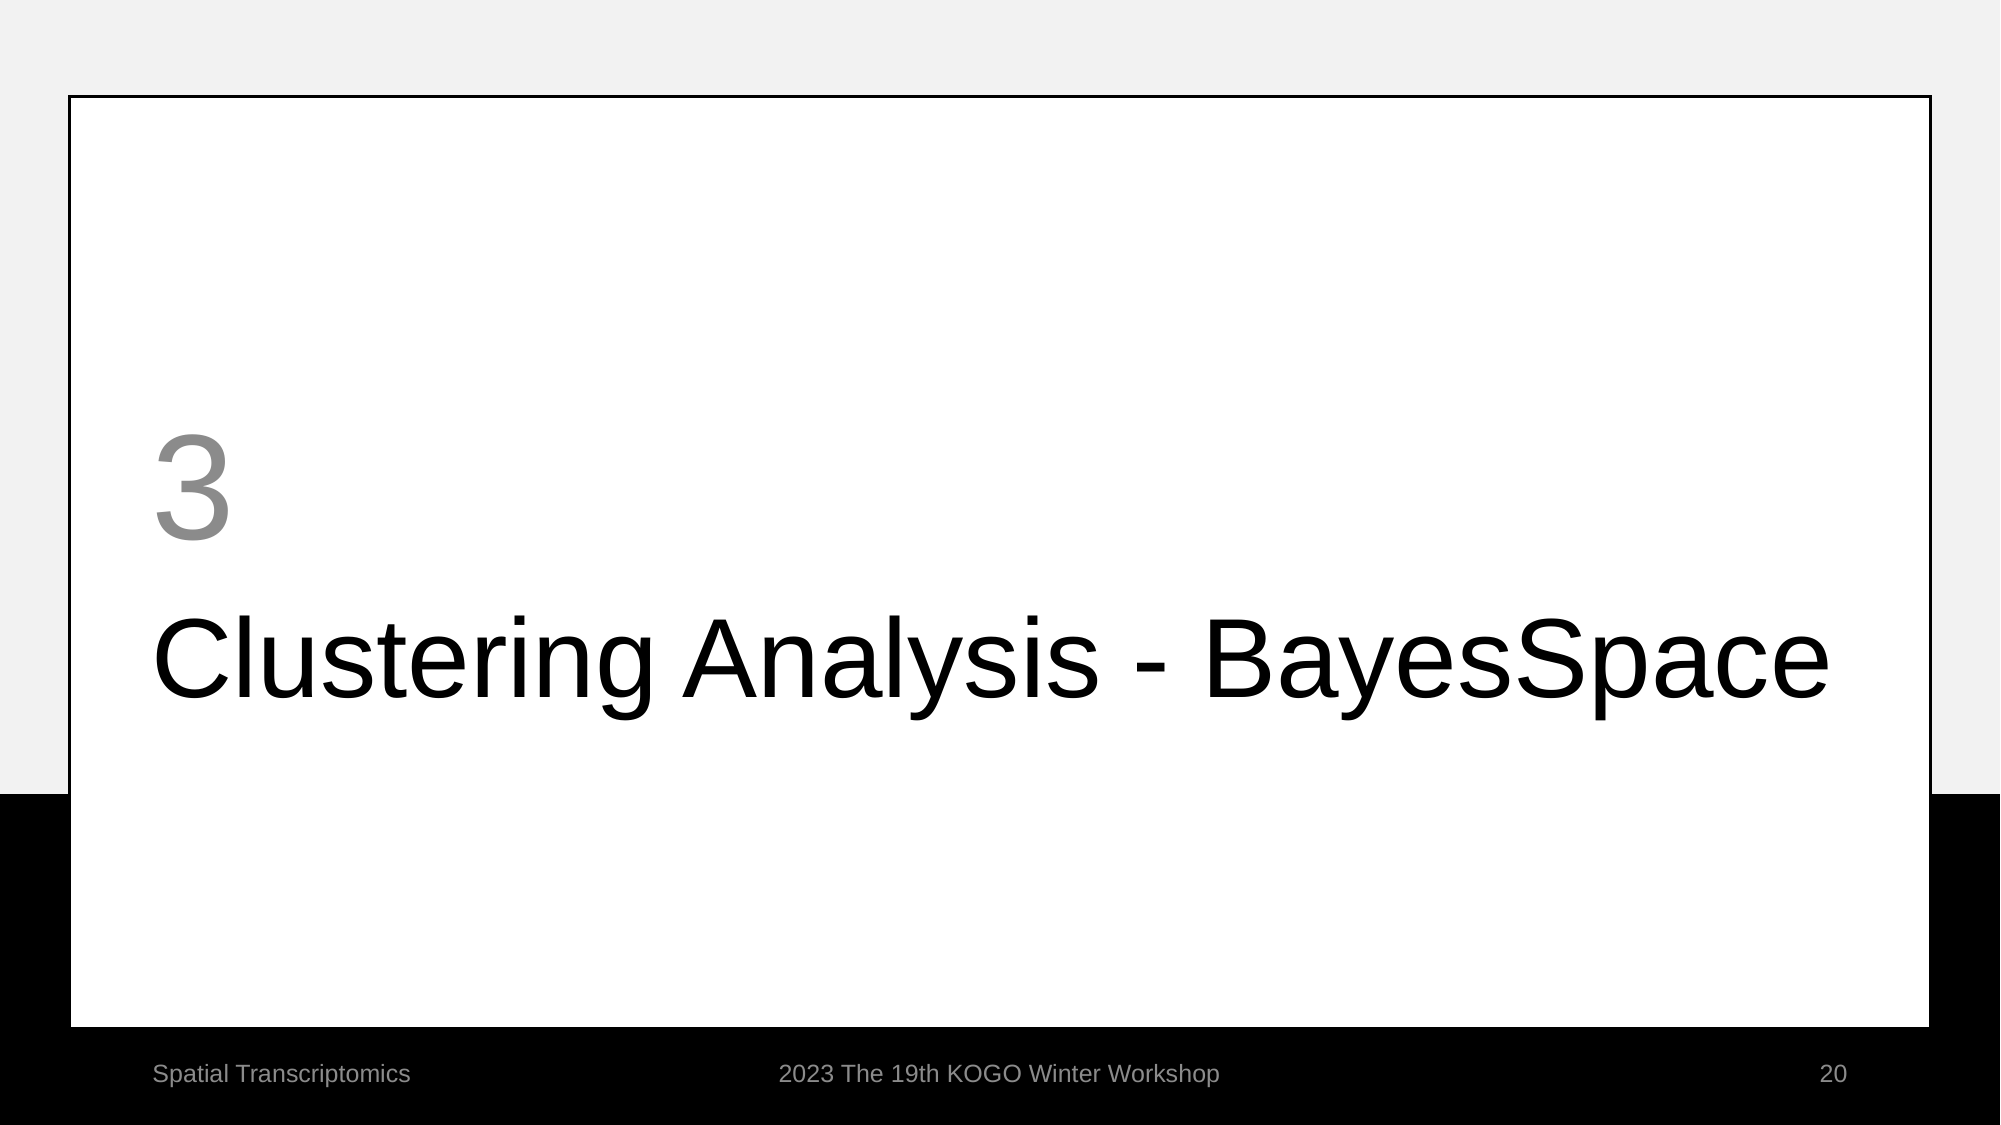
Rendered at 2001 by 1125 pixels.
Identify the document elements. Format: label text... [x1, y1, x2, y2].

slide_number 20 [1412, 1042, 1863, 1103]
title Clustering Analysis - BayesSpace [136, 568, 1862, 729]
slide_number Spatial Transcriptomics [137, 1042, 588, 1103]
footer 2023 The 19th KOGO Winter Workshop [662, 1042, 1338, 1103]
list 3 [136, 402, 1862, 568]
